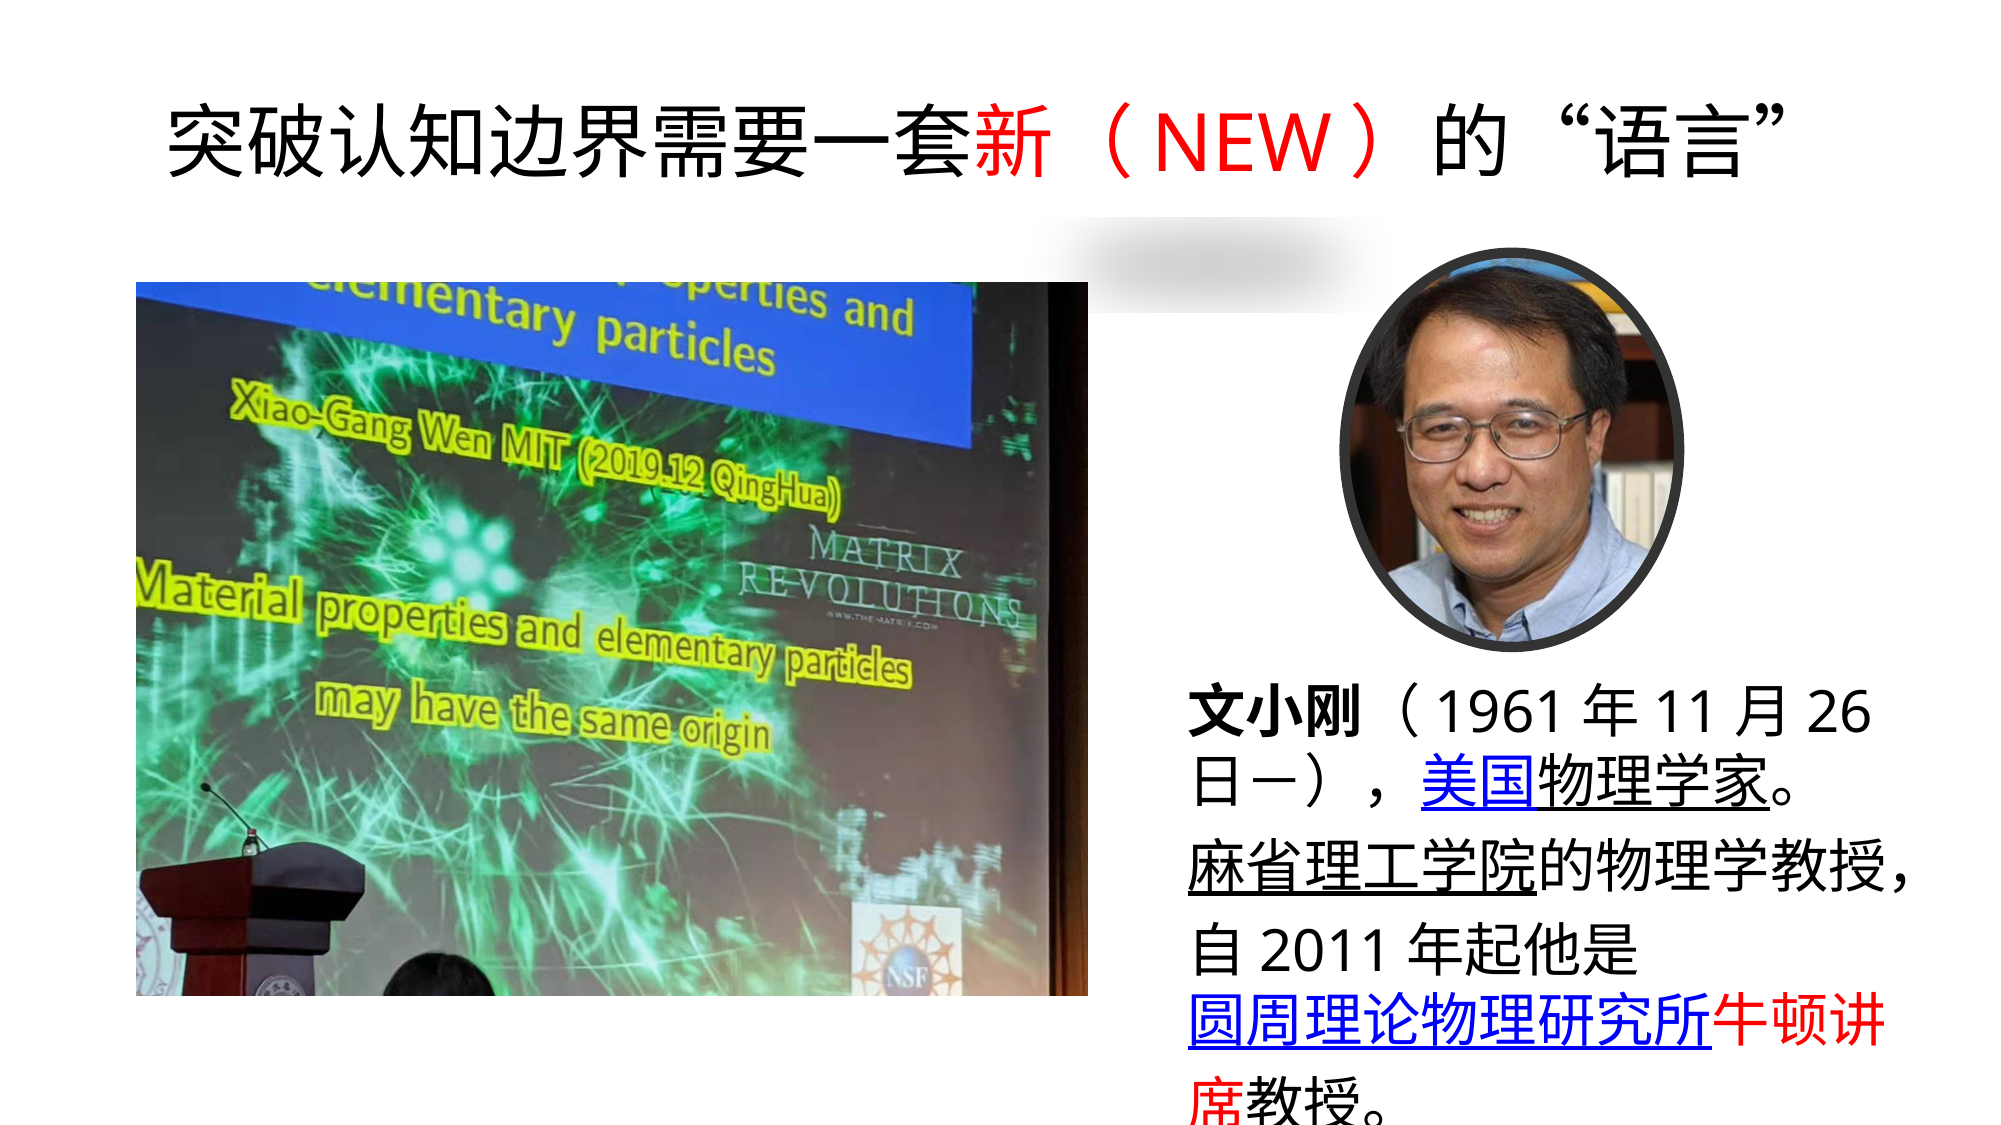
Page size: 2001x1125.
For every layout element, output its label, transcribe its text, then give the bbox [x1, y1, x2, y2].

picture [135, 282, 1088, 997]
picture [1344, 252, 1680, 648]
title 突破认知边界需要一套新（NEW）的“语言” [99, 45, 1900, 233]
text_box 文小刚（1961年11月26日－），美国物理学家。麻省理工学院的物理学教授，自2011年起他是圆周理论物理研究所牛顿讲席教授。 摘自 维基百科 [1172, 667, 1907, 1125]
